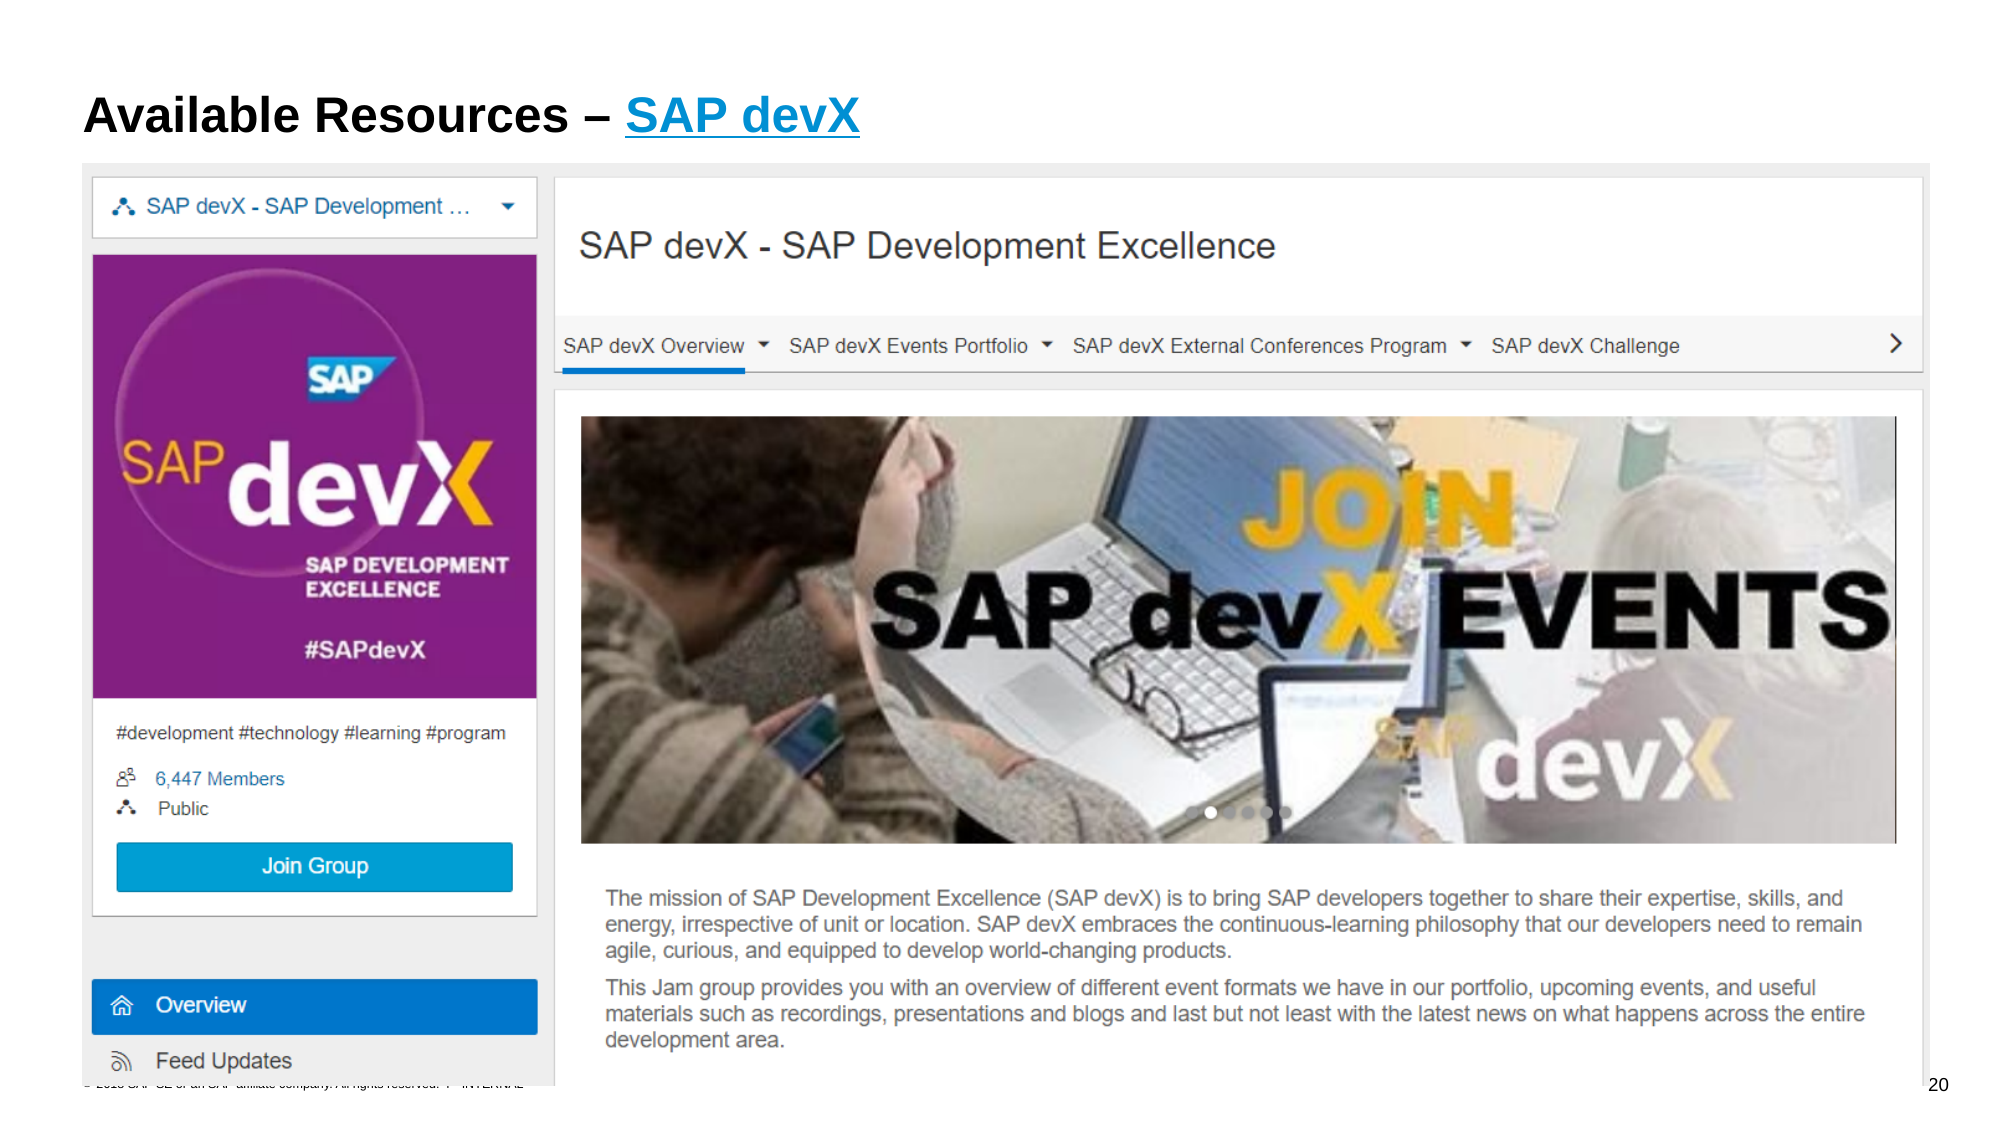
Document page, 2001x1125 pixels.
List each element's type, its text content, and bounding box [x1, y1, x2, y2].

title Available Resources – SAP devX [82, 82, 1918, 144]
picture [82, 162, 1930, 1086]
